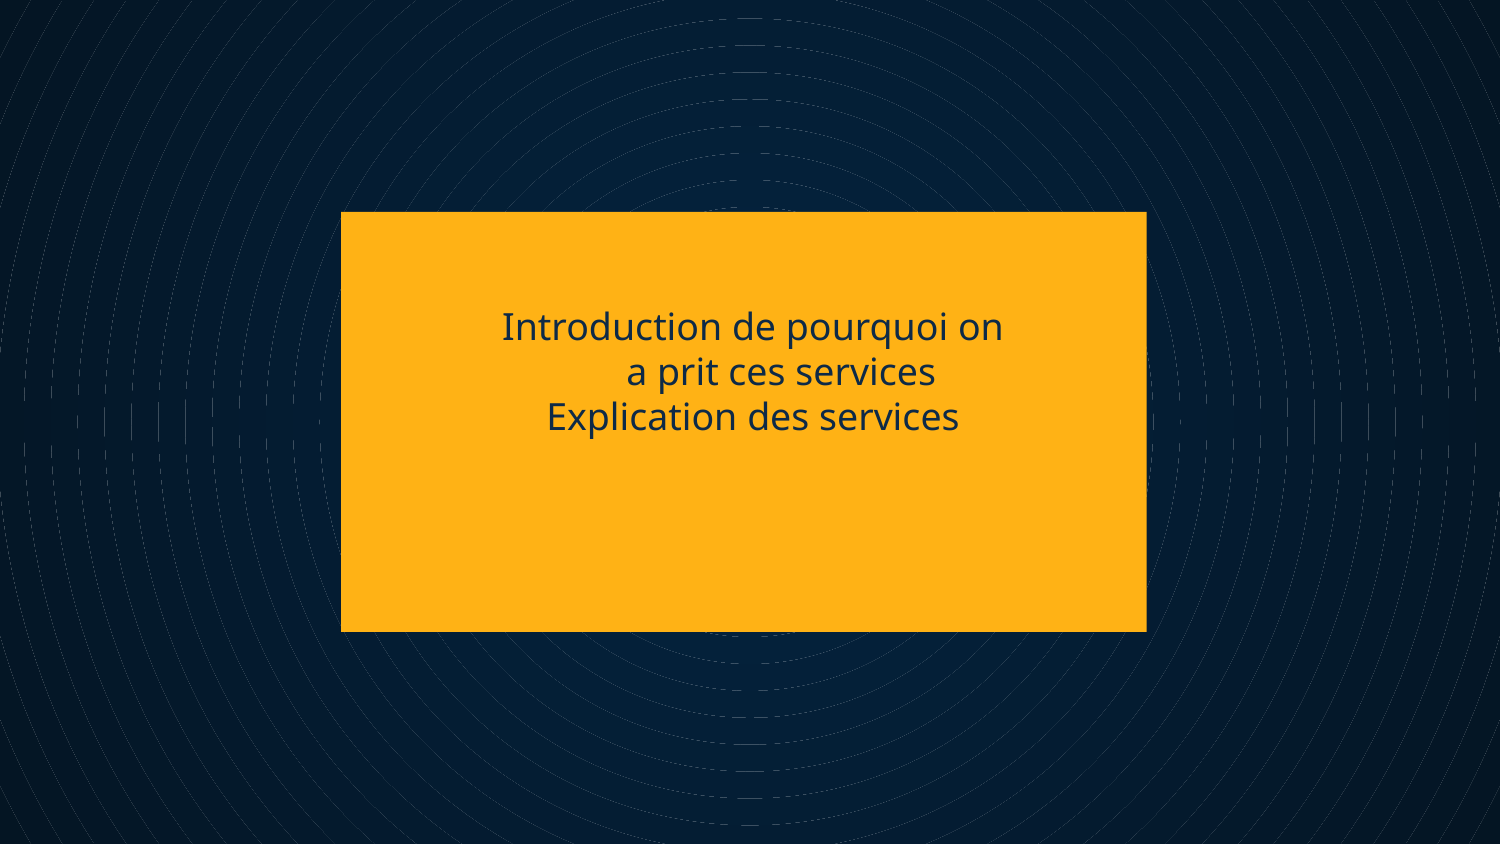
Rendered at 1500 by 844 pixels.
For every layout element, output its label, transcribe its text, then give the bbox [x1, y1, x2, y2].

subtitle Introduction de pourquoi on a prit ces services Explication des services [460, 288, 1028, 522]
